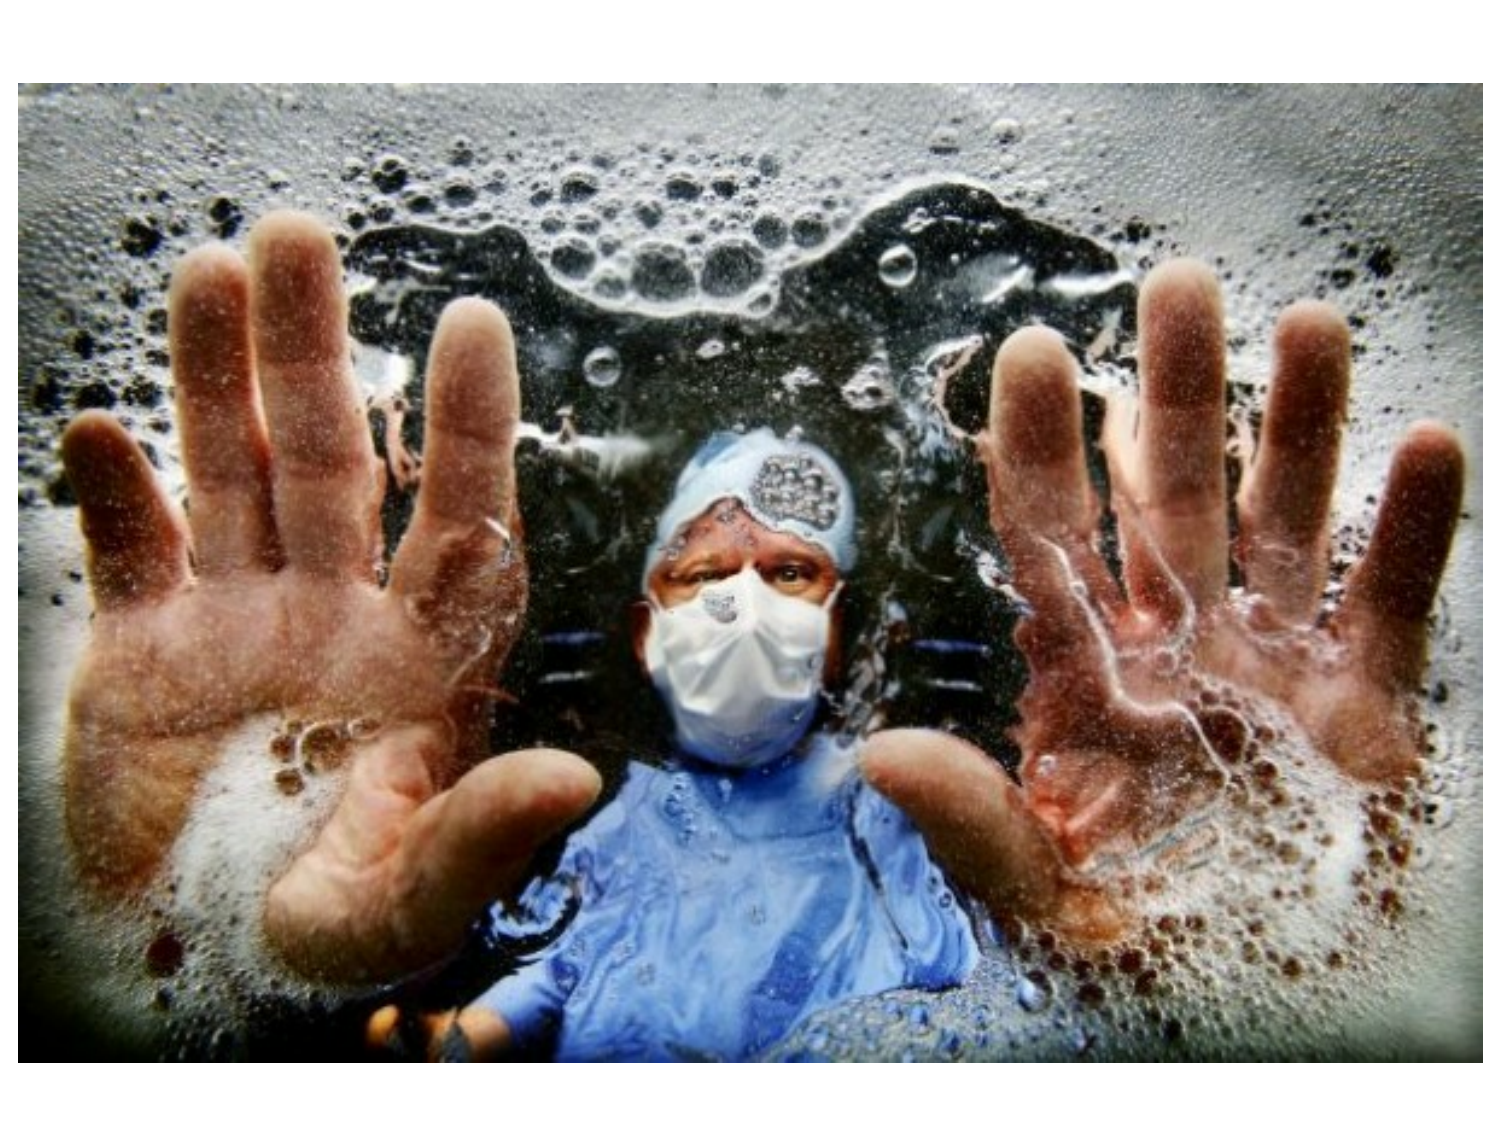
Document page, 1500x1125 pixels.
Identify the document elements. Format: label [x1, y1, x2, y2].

picture [18, 83, 1483, 1063]
